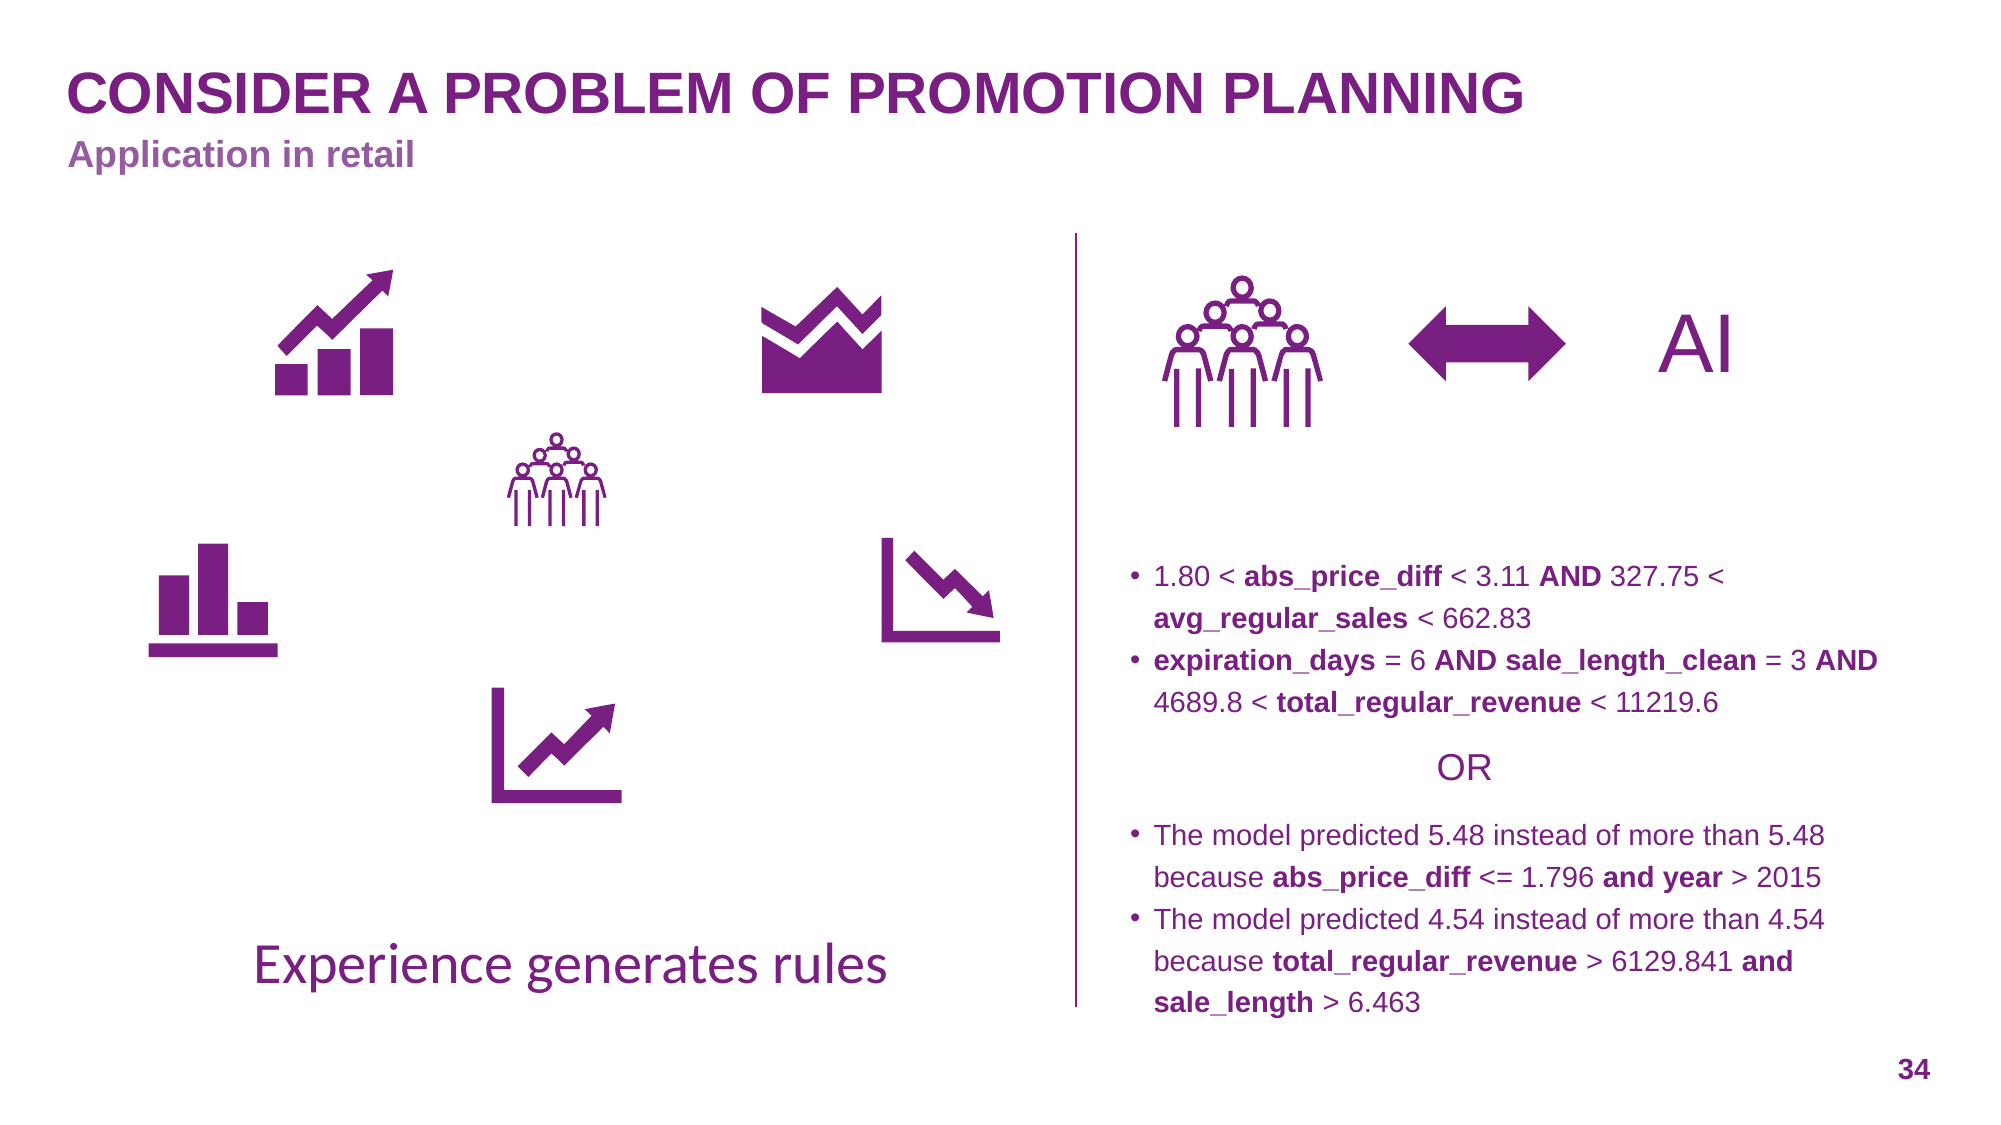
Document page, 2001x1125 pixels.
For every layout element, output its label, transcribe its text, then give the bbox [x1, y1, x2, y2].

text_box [491, 687, 622, 804]
text_box [1161, 275, 1324, 382]
text_box [1406, 304, 1569, 384]
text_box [274, 269, 394, 396]
text_box AI [1658, 289, 1861, 433]
text_box [1228, 368, 1235, 427]
slide_number 34 [1897, 1053, 1953, 1086]
title Consider a problem of promotion planning [66, 43, 1929, 126]
text_box [1195, 368, 1202, 427]
text_box 1.80 < abs_price_diff < 3.11 AND 327.75 < avg_regular_sales < 662.83 expiration_days = 6 AND sale_length_clean = 3 AND 4689.8 < total_regular_revenue < 11219.6 [1130, 550, 1885, 719]
text_box The model predicted 5.48 instead of more than 5.48 because abs_price_diff <= 1.796 and year > 2015 The model predicted 4.54 instead of more than 4.54 because total_regular_revenue > 6129.841 and sale_length > 6.463 [1130, 809, 1861, 1007]
text_box [1305, 368, 1311, 427]
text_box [881, 537, 1001, 643]
text_box [1283, 368, 1289, 427]
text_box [148, 543, 278, 658]
text_box [1250, 368, 1256, 427]
text_box [506, 432, 607, 527]
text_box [761, 286, 882, 394]
text_box OR [1436, 743, 1578, 780]
subtitle Application in retail [67, 121, 1929, 192]
text_box Experience generates rules [253, 925, 1000, 1029]
text_box [1174, 368, 1180, 427]
